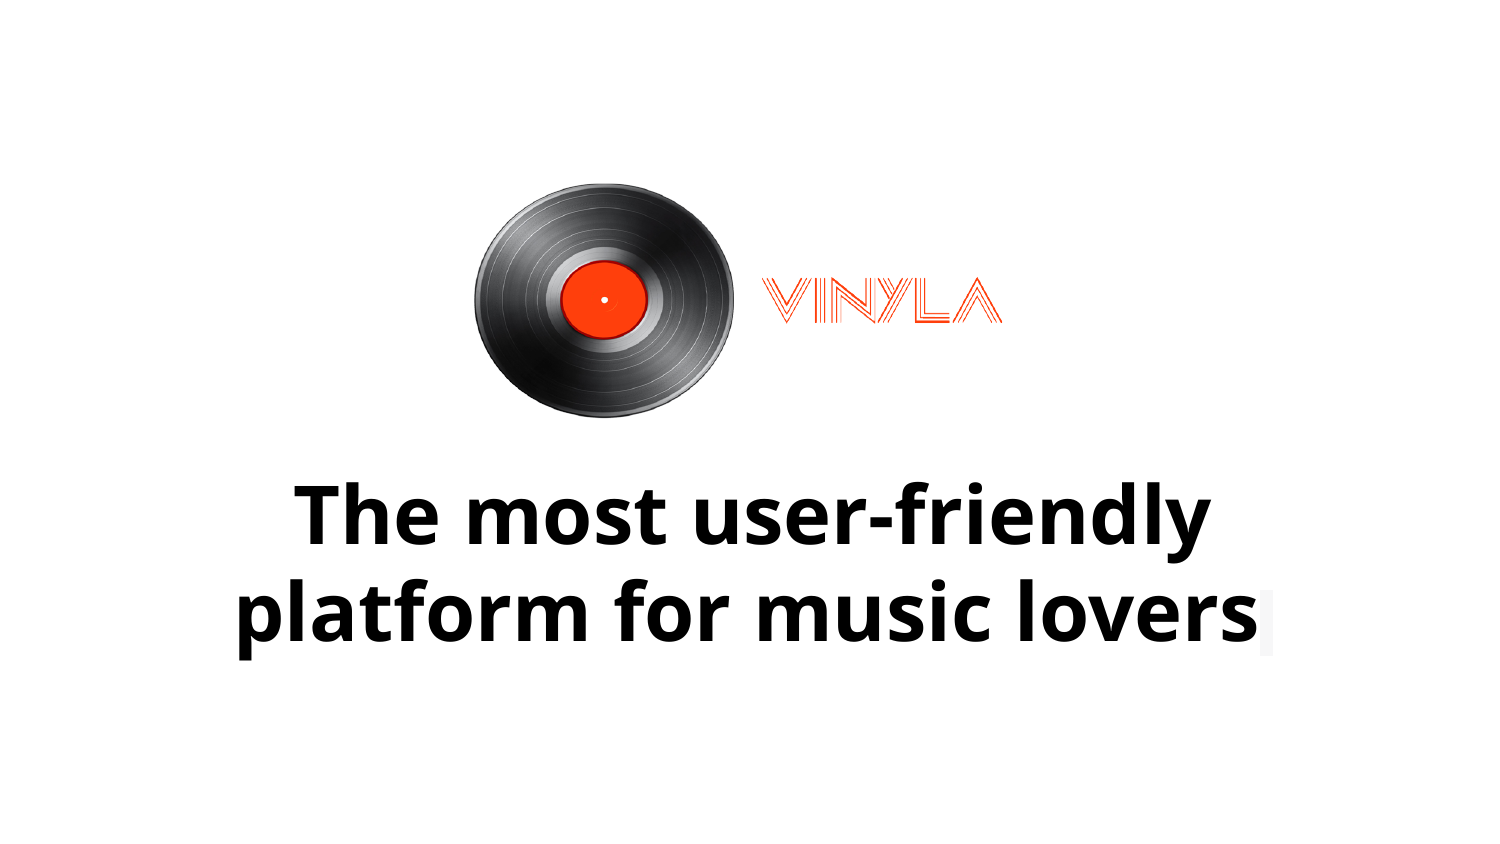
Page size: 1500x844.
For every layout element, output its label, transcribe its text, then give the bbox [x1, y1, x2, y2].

picture [468, 166, 1036, 429]
list The most user-friendly platform for music lovers [149, 447, 1358, 672]
